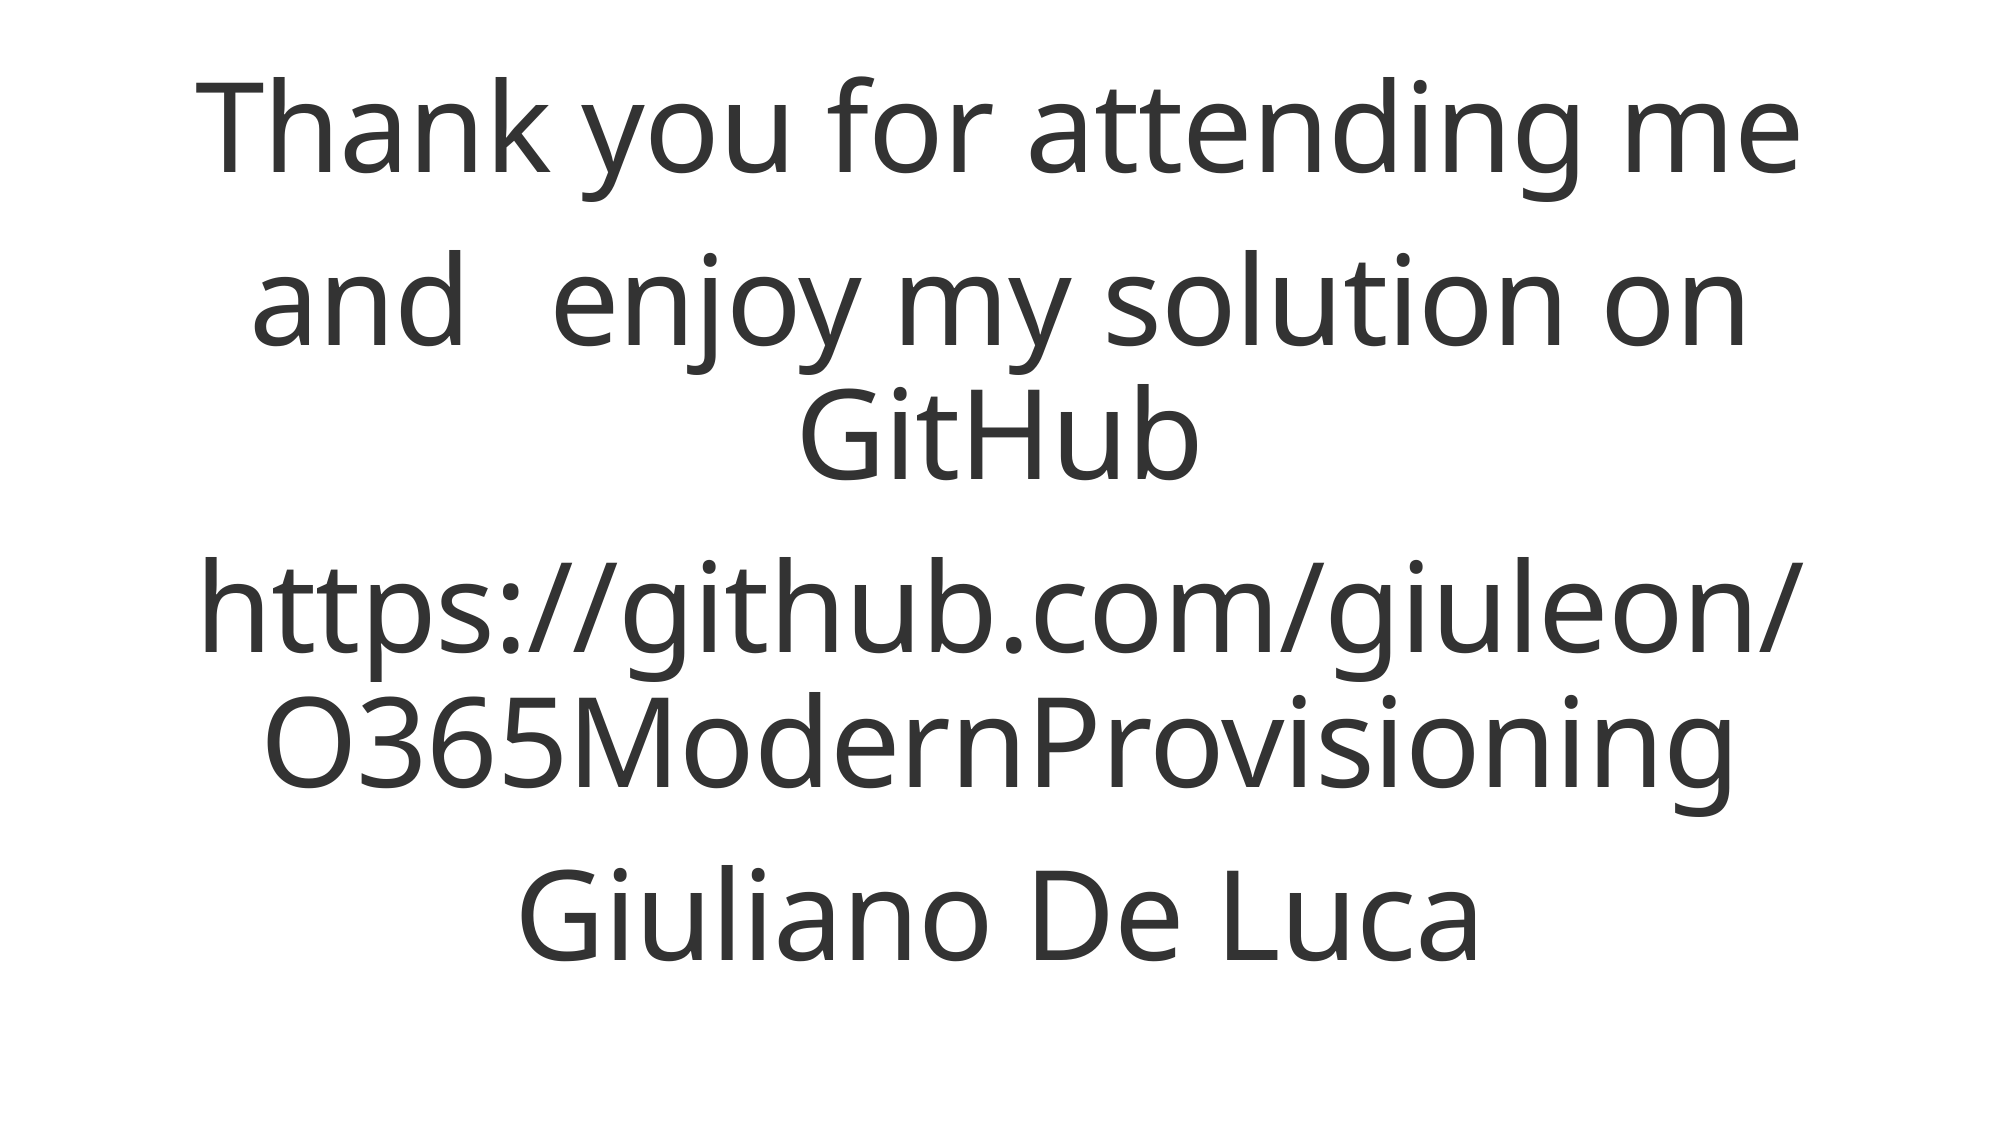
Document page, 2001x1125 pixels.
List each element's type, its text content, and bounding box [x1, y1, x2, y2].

list Thank you for attending me and enjoy my solution on GitHub https://github.com/giuleon/O365ModernProvisioning Giuliano De Luca [85, 64, 1915, 1080]
